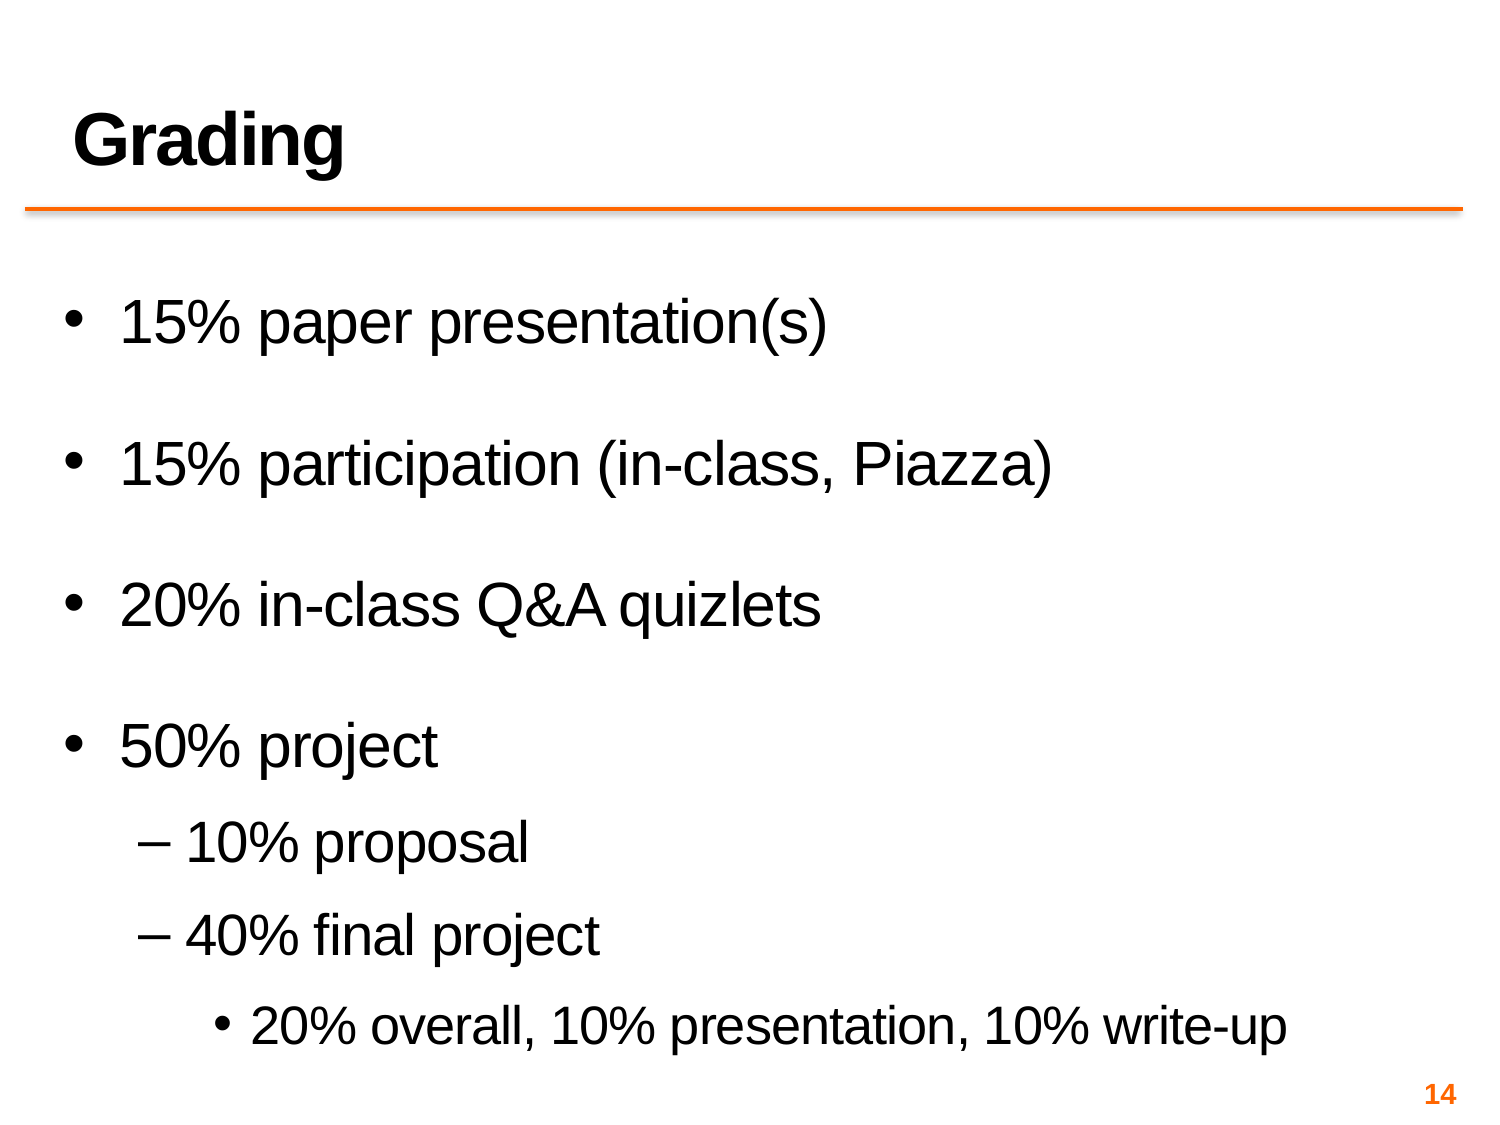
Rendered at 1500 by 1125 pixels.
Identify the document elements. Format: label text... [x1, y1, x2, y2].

title Grading [57, 12, 1463, 188]
list 15% paper presentation(s) 15% participation (in-class, Piazza) 20% in-class Q&A quizlets 50% project 10% proposal 40% final project 20% overall, 10% presentation, 10% write-up [57, 237, 1463, 1063]
slide_number 14 [1112, 1074, 1463, 1110]
